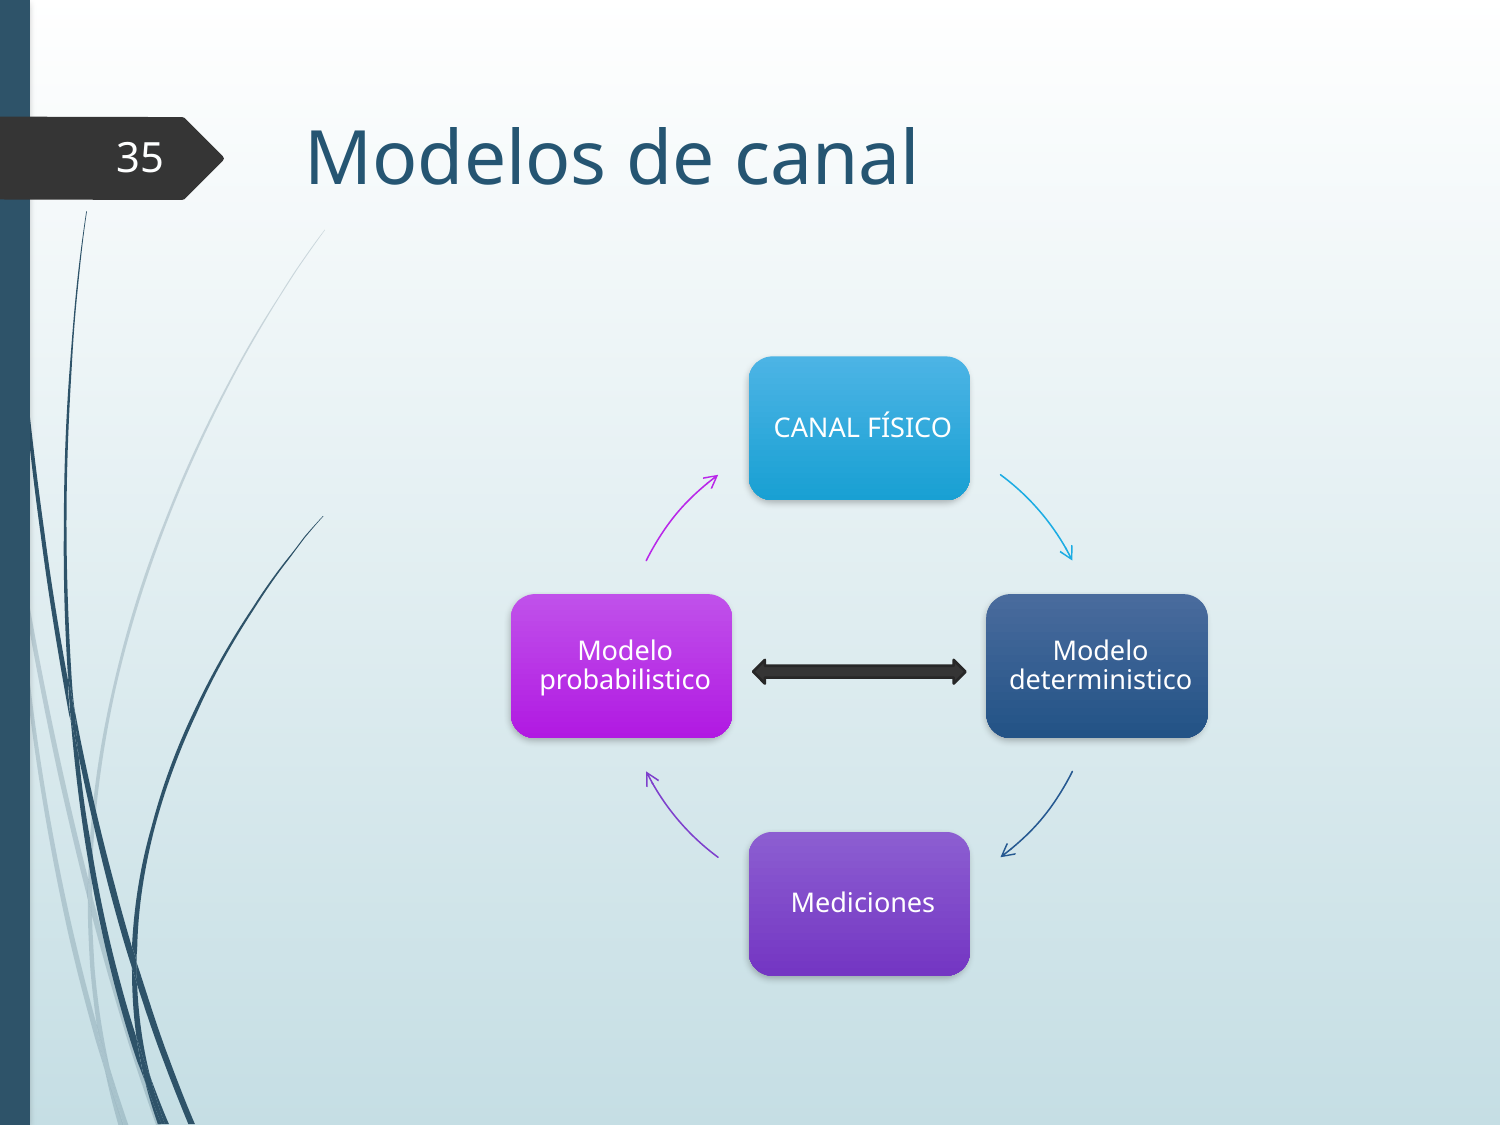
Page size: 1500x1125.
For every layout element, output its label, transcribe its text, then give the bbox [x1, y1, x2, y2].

slide_number 35 [83, 129, 180, 190]
title Modelos de canal [289, 101, 1371, 312]
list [318, 355, 1401, 977]
